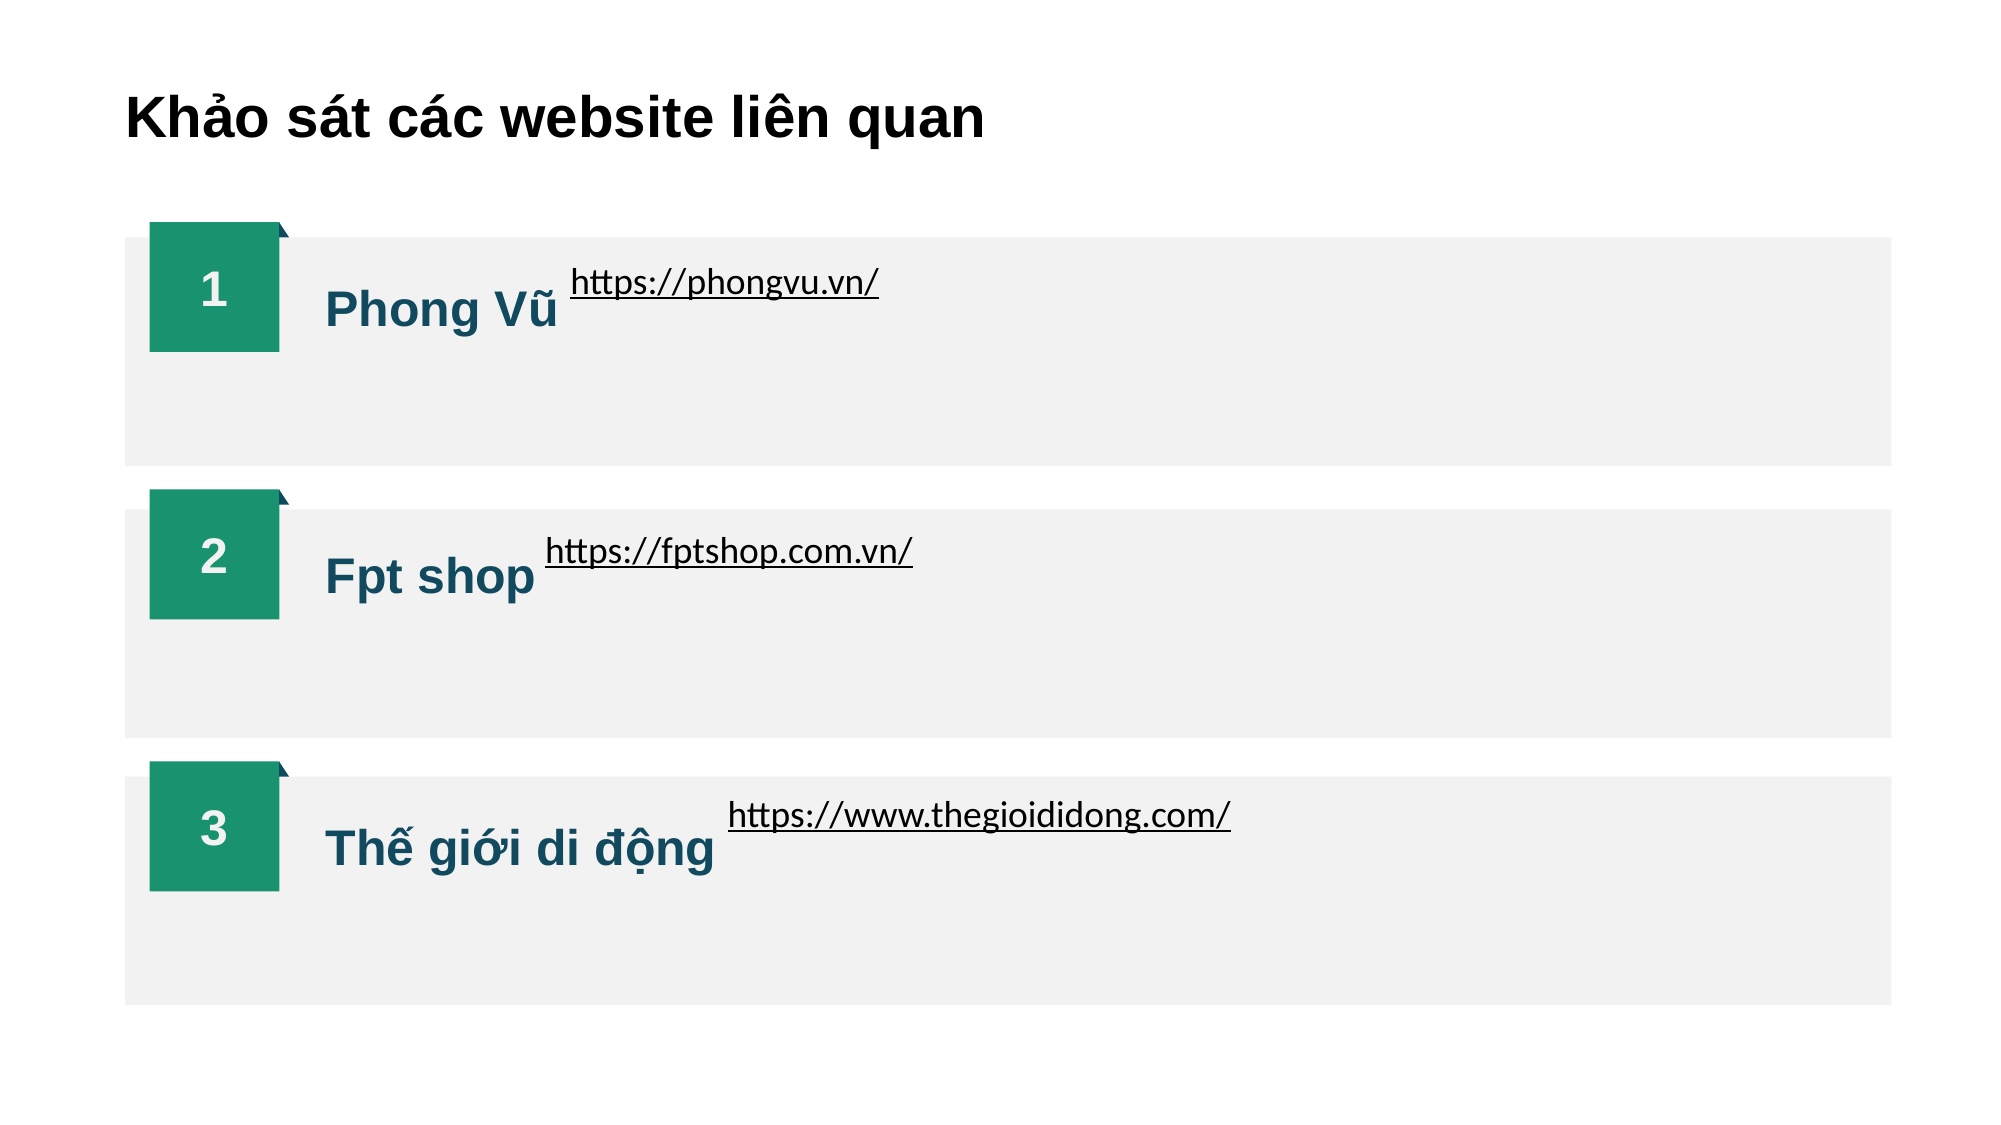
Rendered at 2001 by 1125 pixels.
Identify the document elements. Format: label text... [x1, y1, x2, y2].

text_box Fpt shop [325, 549, 1086, 598]
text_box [154, 217, 285, 358]
text_box Khảo sát các website liên quan [125, 63, 1850, 158]
text_box Thế giới di động [325, 821, 1086, 870]
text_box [154, 756, 285, 897]
text_box [125, 237, 1892, 466]
text_box Phong Vũ [325, 282, 1086, 331]
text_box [154, 484, 285, 625]
text_box https://fptshop.com.vn/ [530, 518, 942, 579]
text_box https://phongvu.vn/ [555, 249, 917, 310]
text_box [125, 509, 1892, 738]
text_box [125, 776, 1892, 1006]
text_box https://www.thegioididong.com/ [712, 782, 1262, 843]
